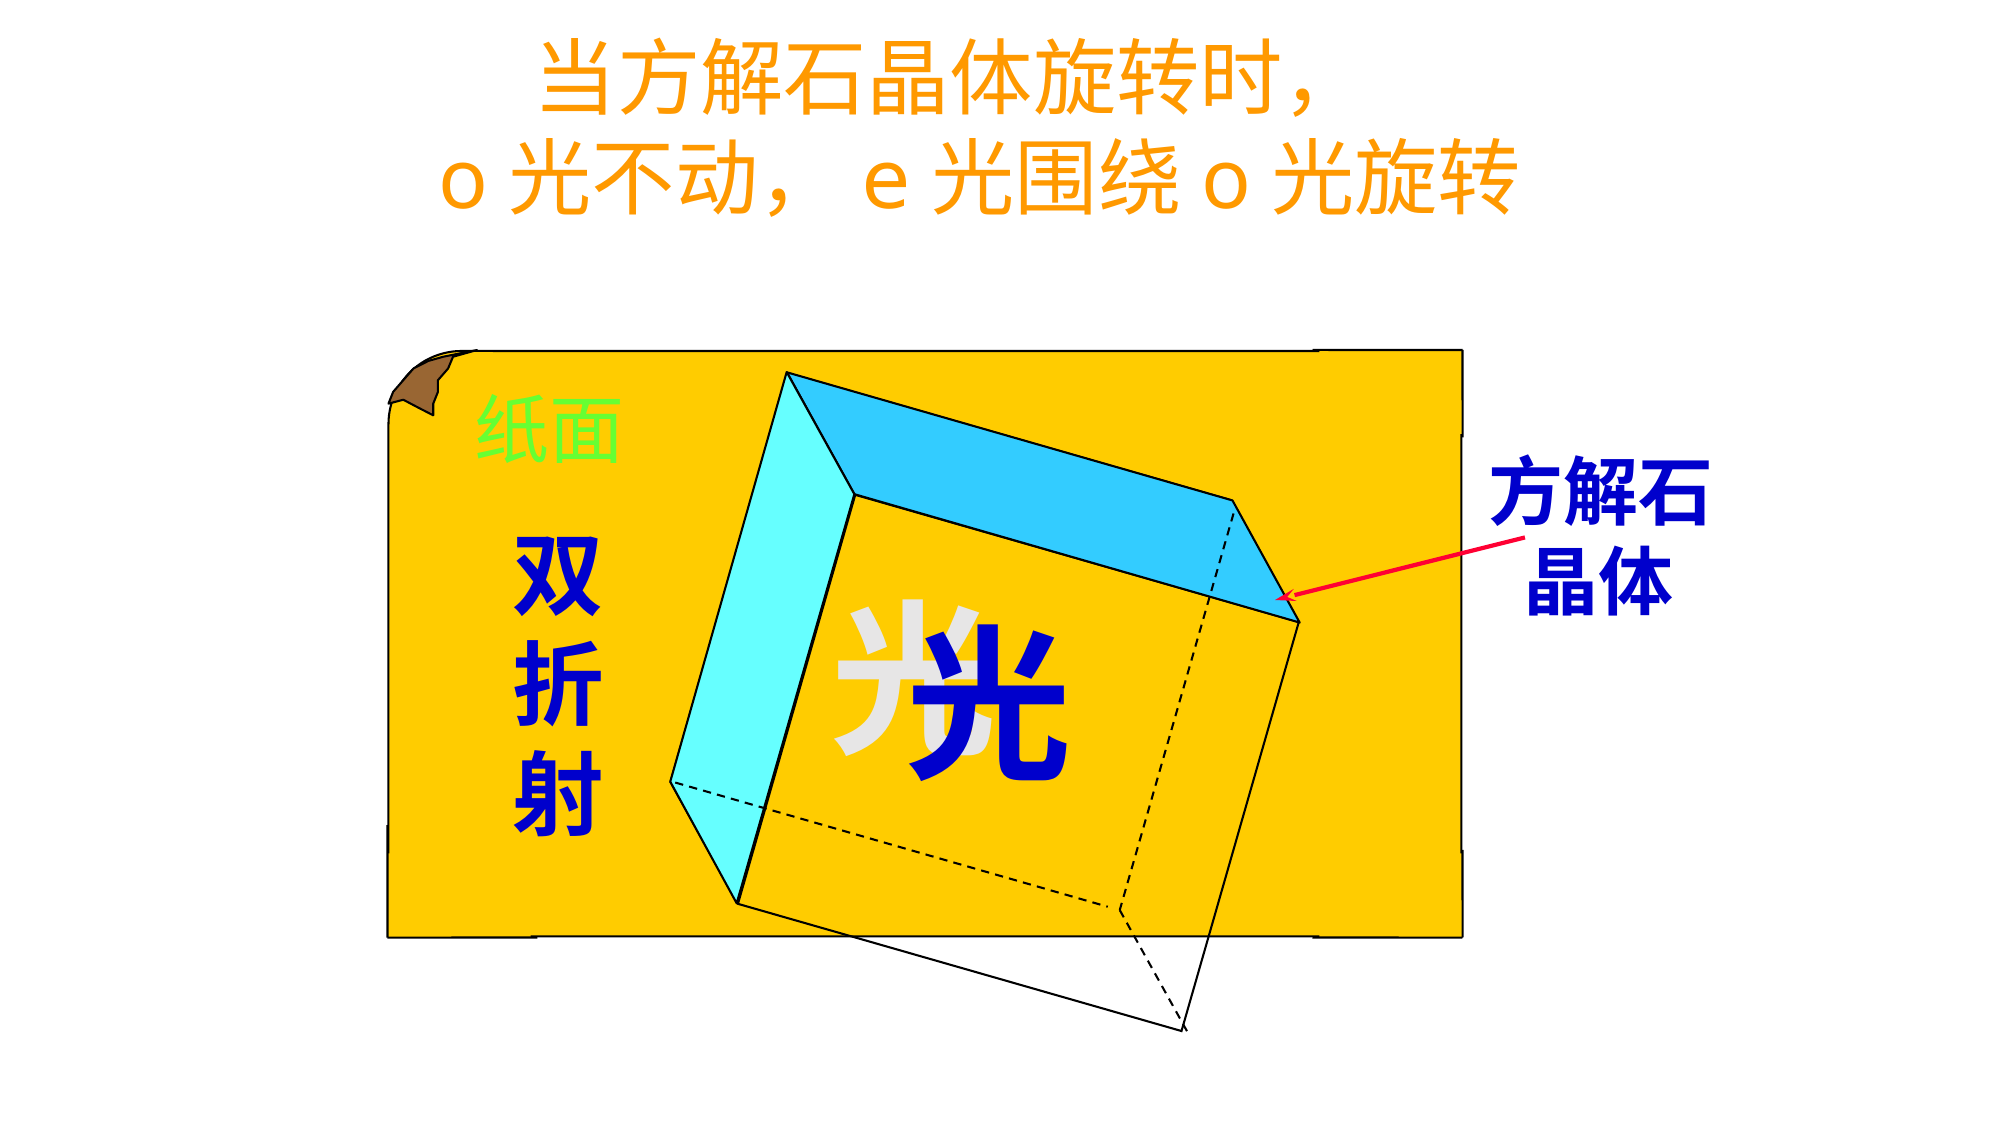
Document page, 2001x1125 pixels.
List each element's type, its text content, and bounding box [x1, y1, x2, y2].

text_box 当方解石晶体旋转时， o光不动，e光围绕o光旋转 [423, 17, 1537, 233]
text_box 方解石 晶体 [1473, 437, 1730, 633]
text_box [387, 349, 1463, 938]
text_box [670, 372, 1301, 1034]
